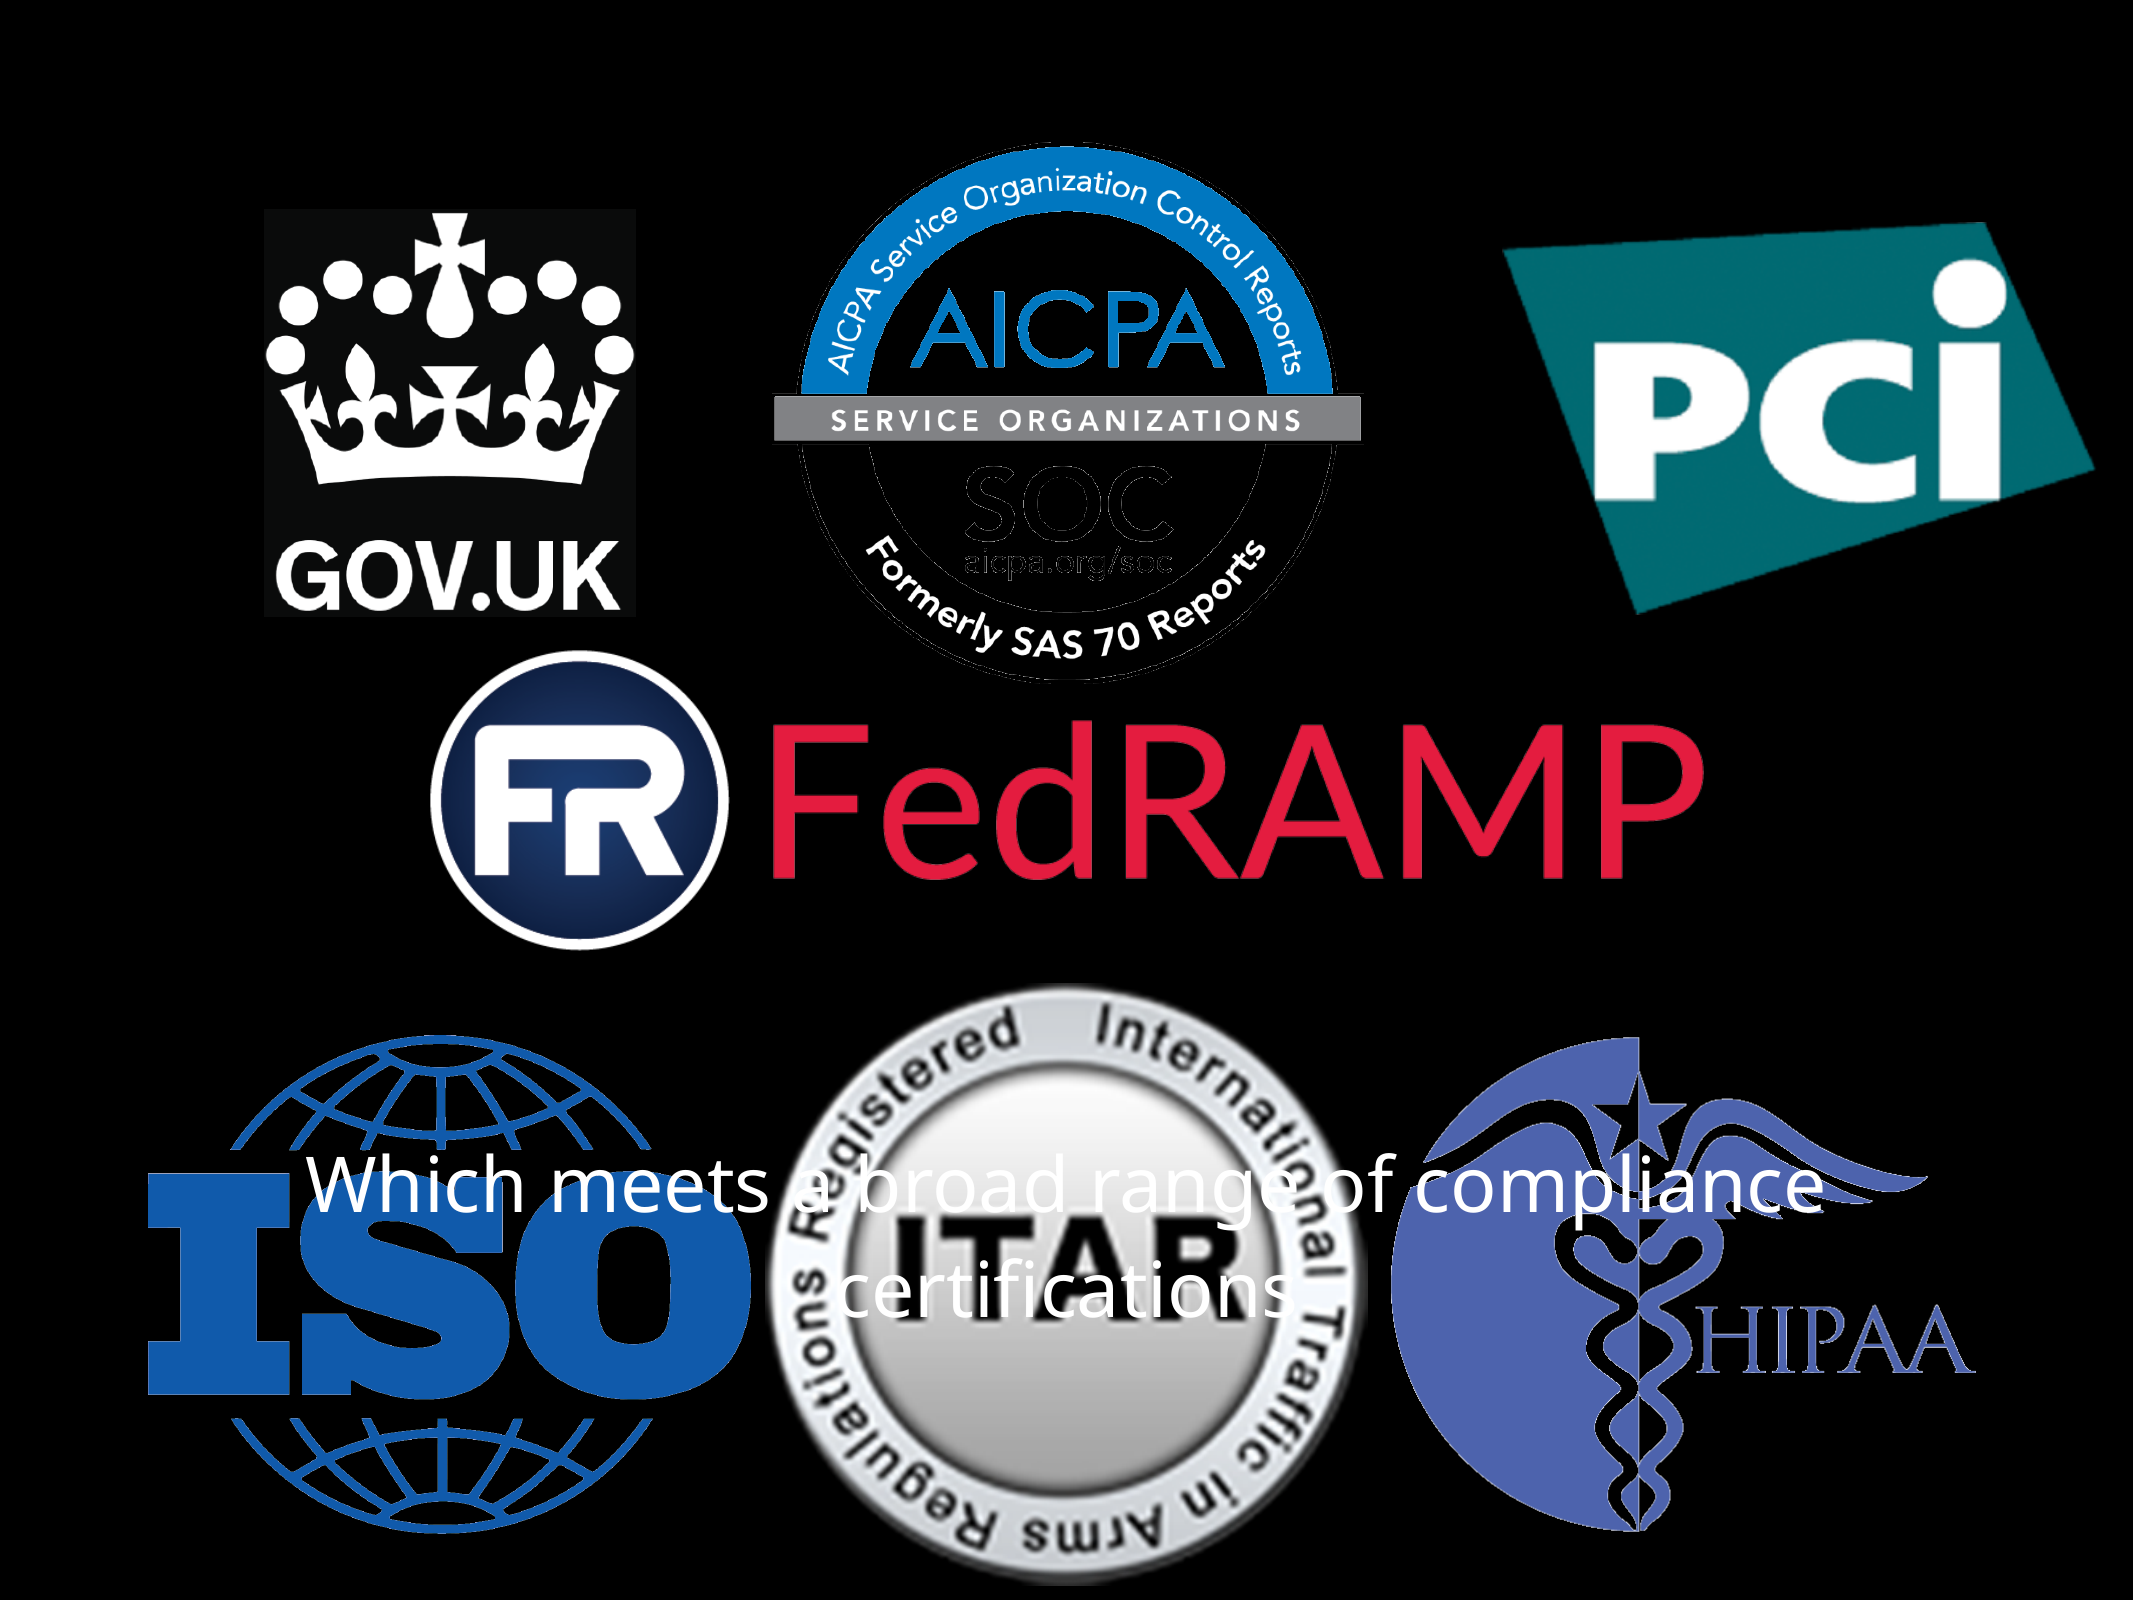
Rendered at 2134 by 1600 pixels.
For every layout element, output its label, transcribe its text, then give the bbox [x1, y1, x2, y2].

picture [148, 1035, 752, 1534]
picture [388, 111, 2100, 978]
text_box Which meets a broad range of compliance certifications [208, 806, 1925, 1348]
picture [264, 209, 636, 617]
picture [765, 983, 1368, 1586]
picture [1382, 983, 1985, 1586]
